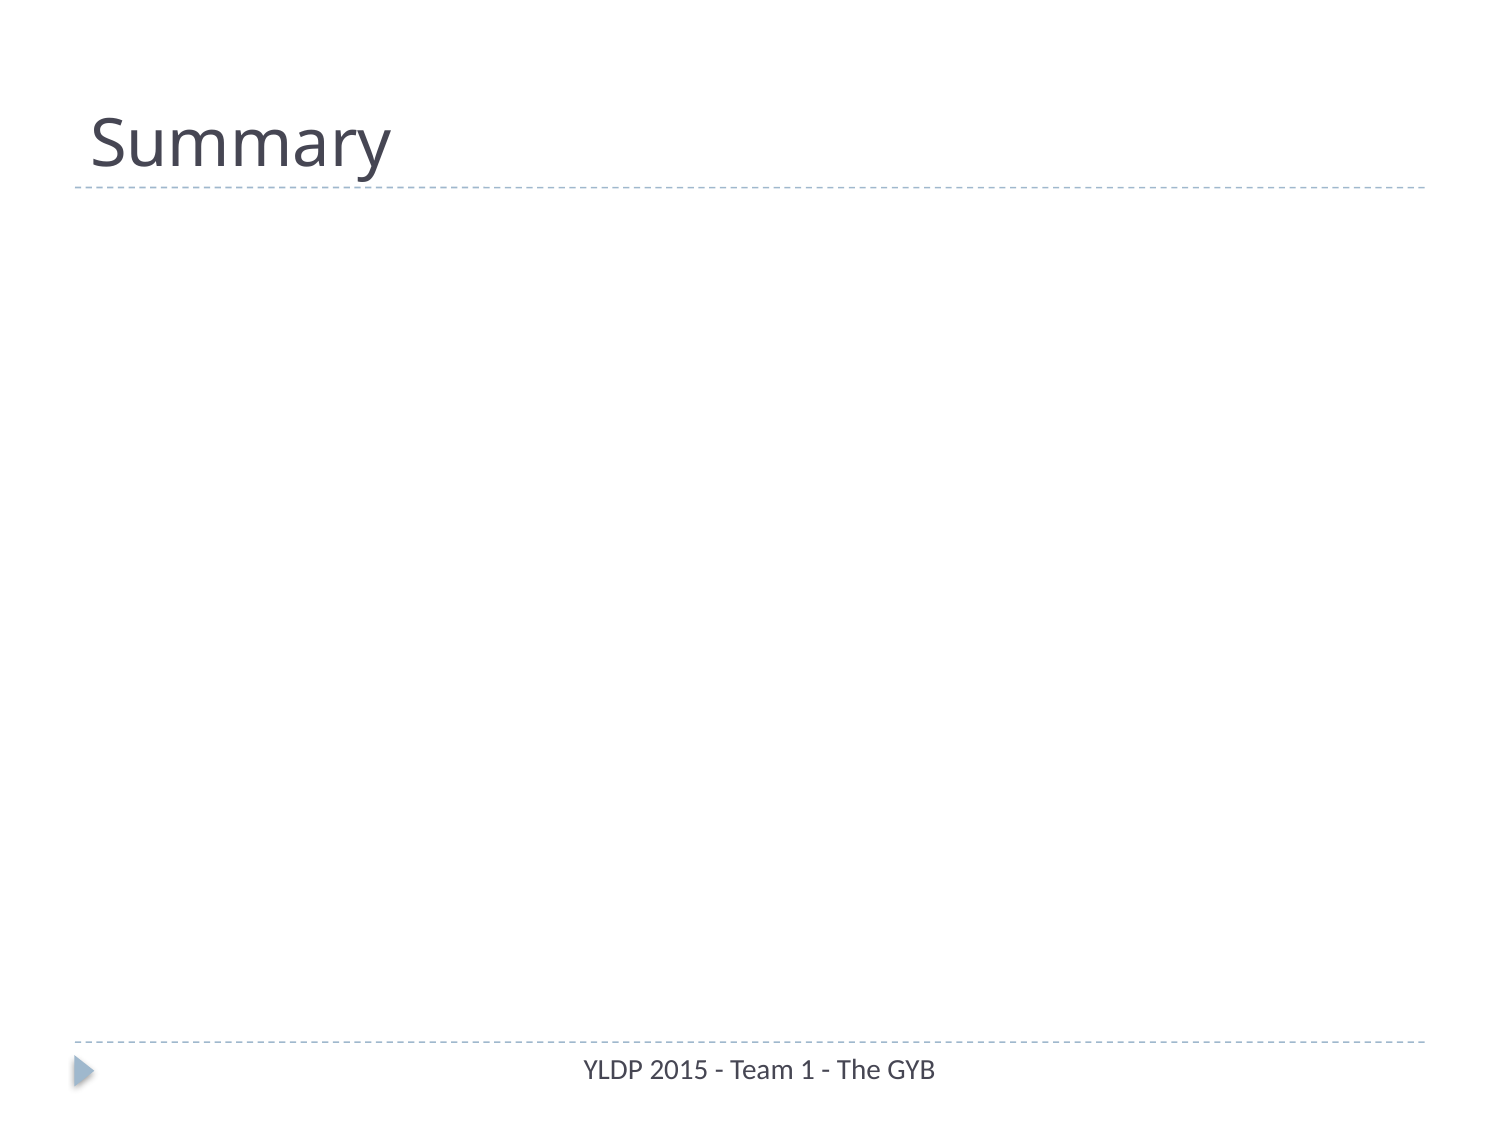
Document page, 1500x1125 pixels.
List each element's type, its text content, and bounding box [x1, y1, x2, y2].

footer YLDP 2015 - Team 1 - The GYB [475, 1042, 1051, 1103]
title Summary [75, 24, 1425, 188]
